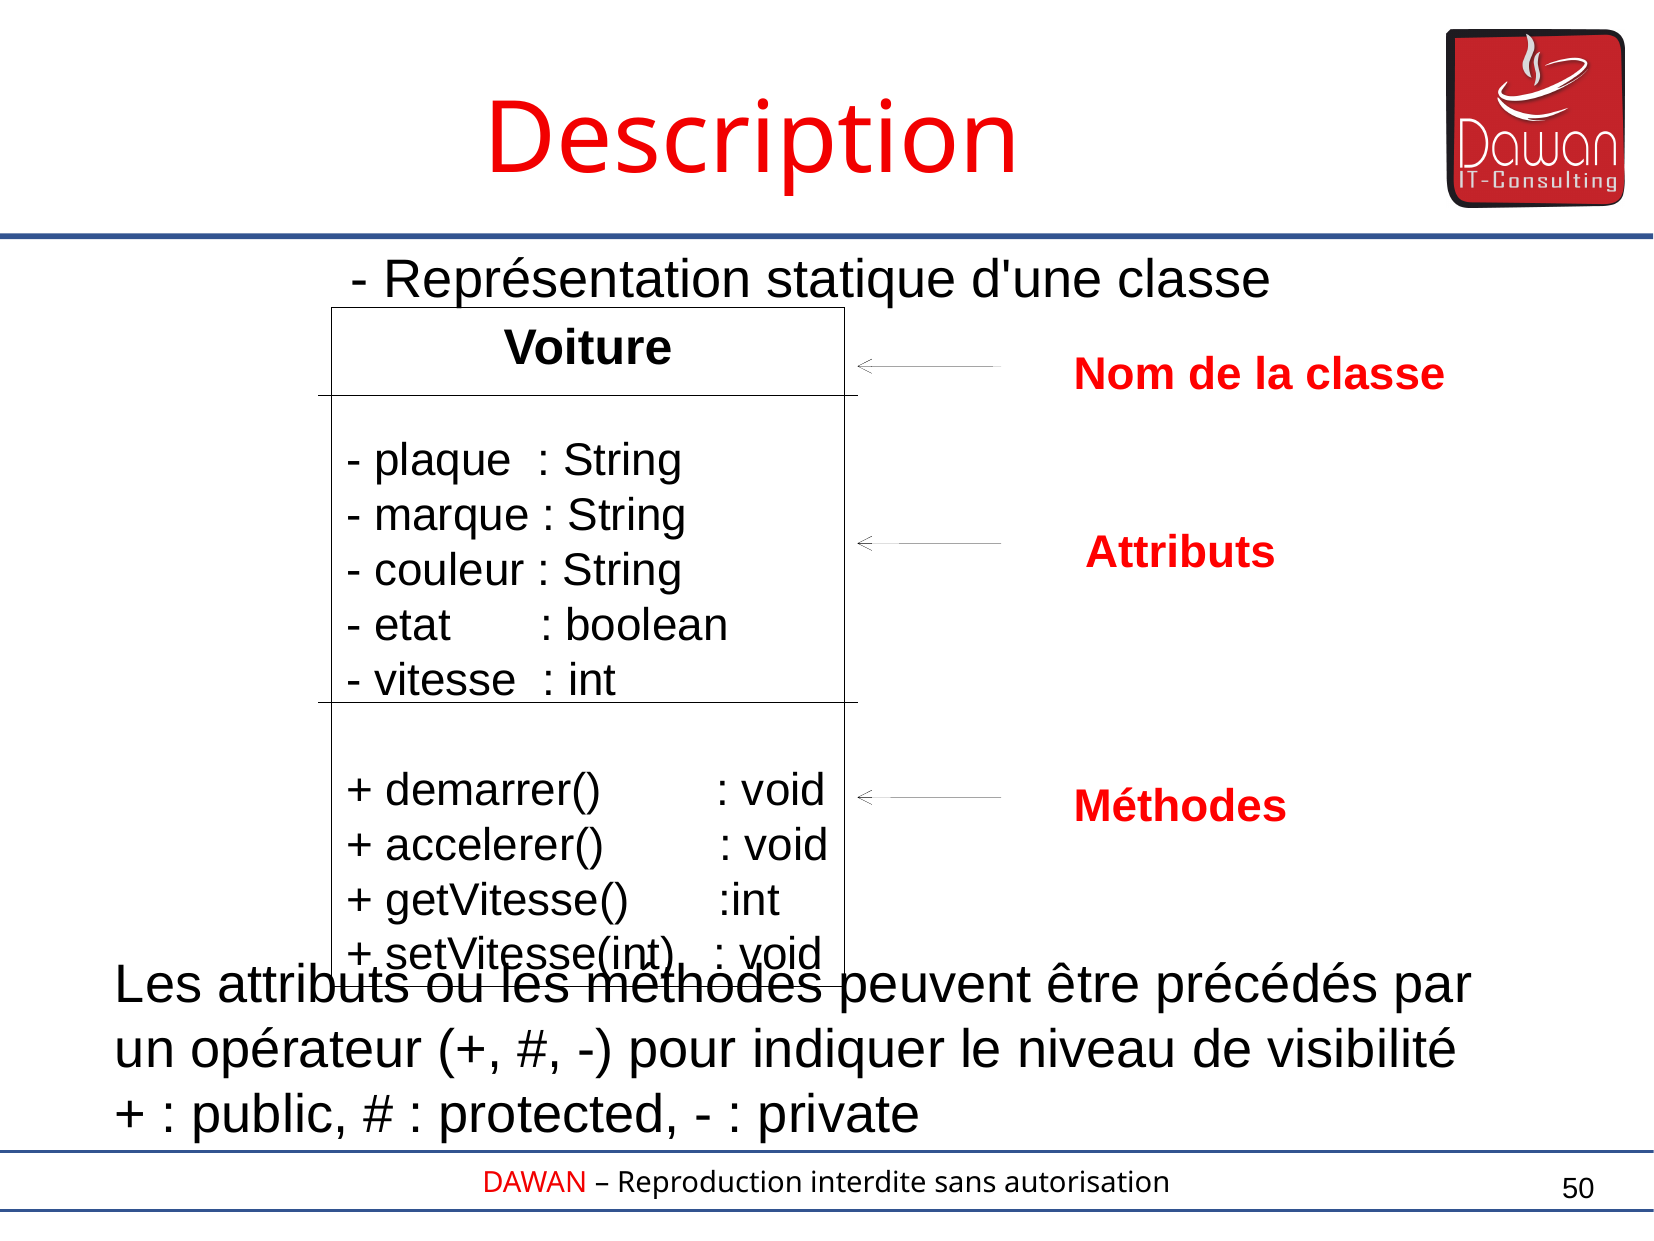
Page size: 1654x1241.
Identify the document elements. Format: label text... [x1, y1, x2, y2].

text_box - Représentation statique d'une classe [335, 237, 1288, 306]
slide_number 50 [1535, 1169, 1595, 1233]
picture [1447, 29, 1625, 208]
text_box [318, 306, 1483, 941]
title Description [59, 29, 1447, 237]
text_box Les attributs ou les méthodes peuvent être précédés par un opérateur (+, #, -) pour indiquer le niveau de visibilité + : public, # : protected, - : private [100, 941, 1548, 1151]
